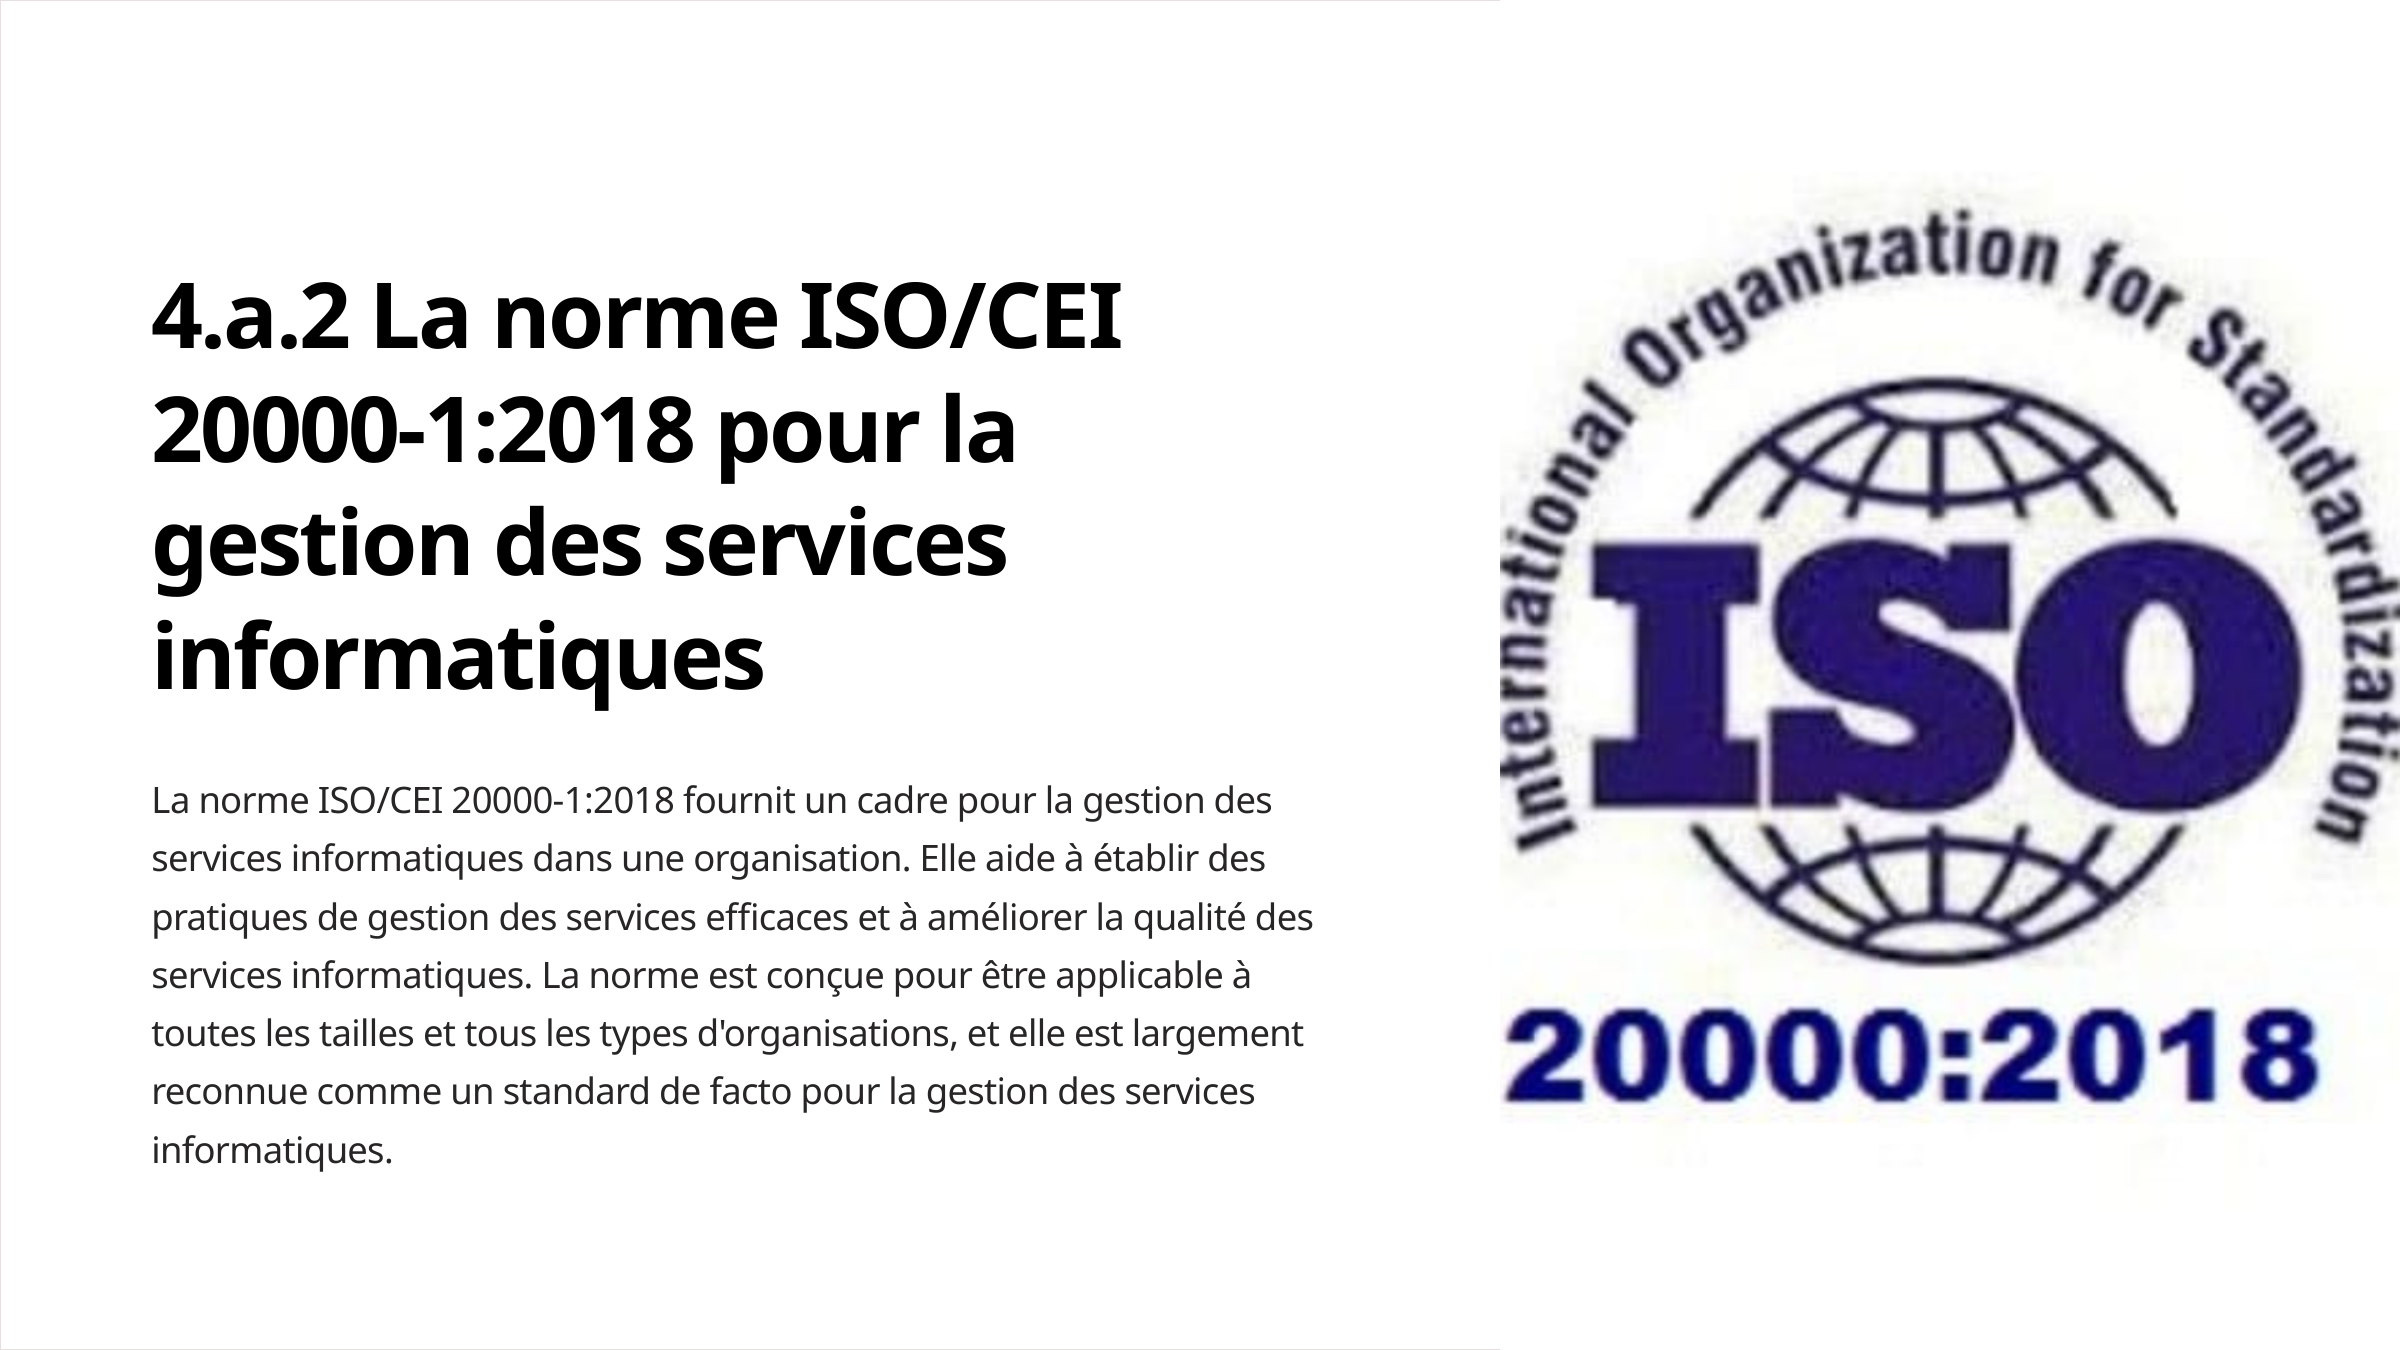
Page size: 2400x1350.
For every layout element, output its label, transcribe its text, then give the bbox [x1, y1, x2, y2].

text_box 4.a.2 La norme ISO/CEI 20000-1:2018 pour la gestion des services informatiques [136, 244, 1364, 701]
text_box La norme ISO/CEI 20000-1:2018 fournit un cadre pour la gestion des services informatiques dans une organisation. Elle aide à établir des pratiques de gestion des services efficaces et à améliorer la qualité des services informatiques. La norme est conçue pour être applicable à toutes les tailles et tous les types d'organisations, et elle est largement reconnue comme un standard de facto pour la gestion des services informatiques. [136, 755, 1364, 1105]
text_box [0, 0, 1499, 1350]
picture [1499, 0, 2400, 1350]
